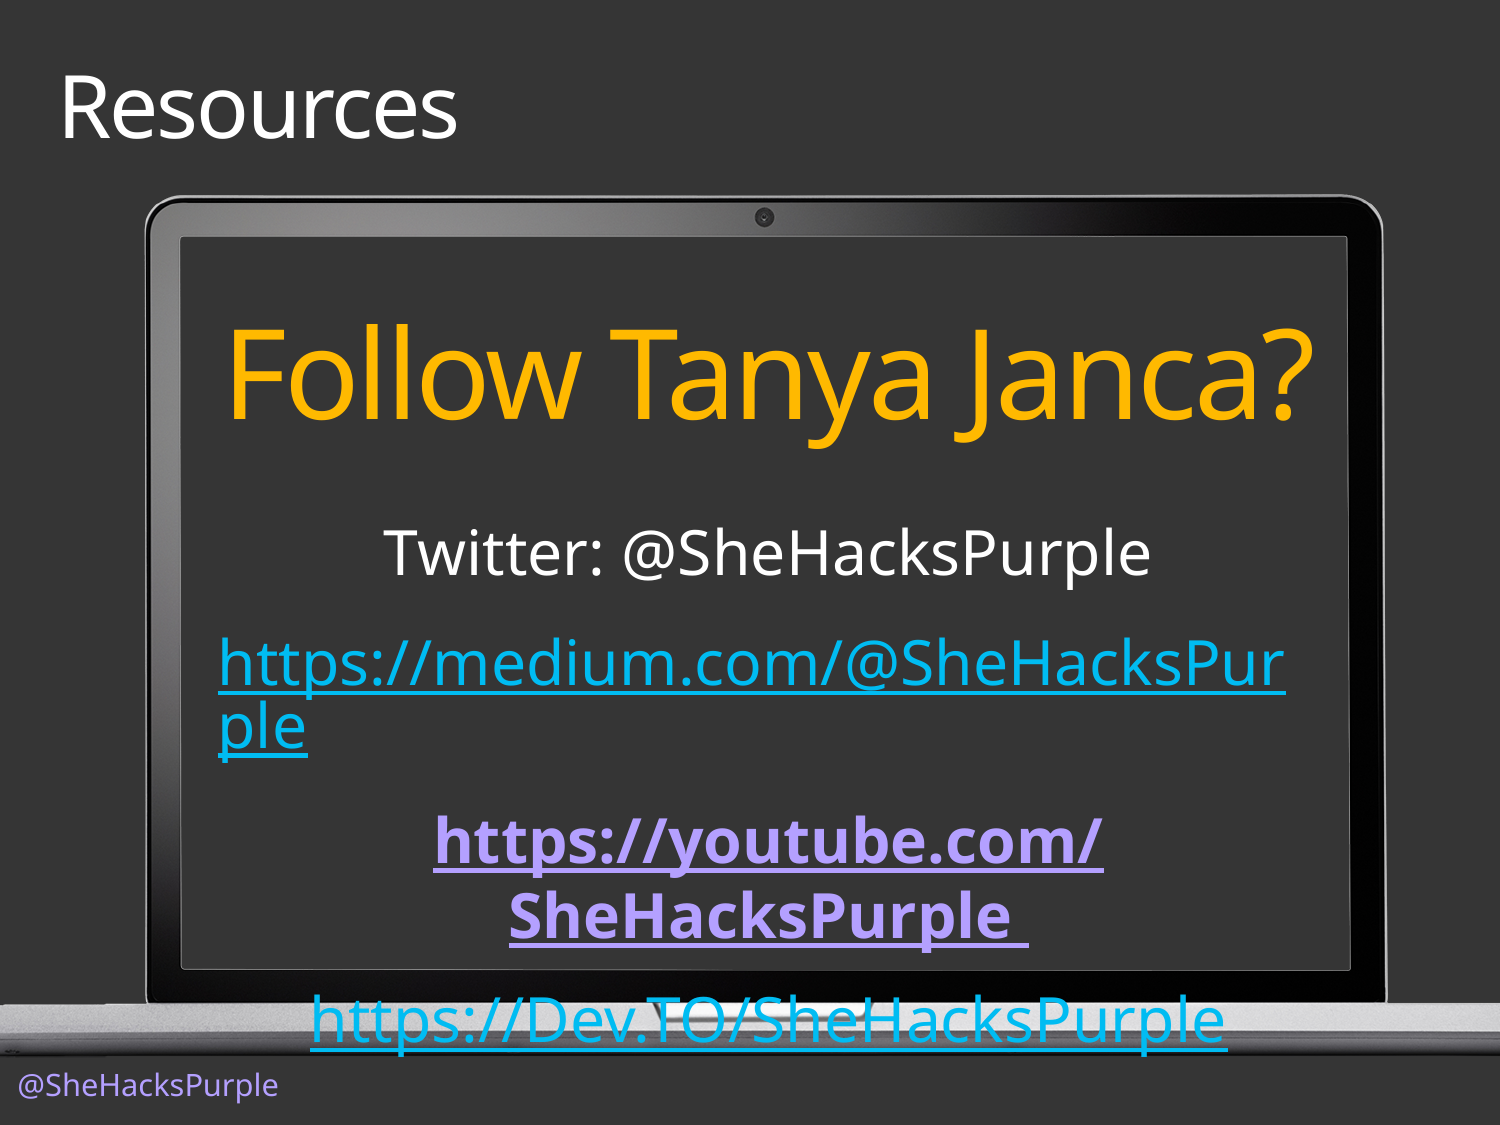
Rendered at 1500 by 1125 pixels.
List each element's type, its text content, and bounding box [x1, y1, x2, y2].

title Resources [33, 47, 1468, 174]
picture [0, 174, 1500, 1075]
text_box Twitter: @SheHacksPurple https://medium.com/@SheHacksPurple https://youtube.com/SheHacksPurple https://Dev.TO/SheHacksPurple [187, 1075, 1350, 1102]
